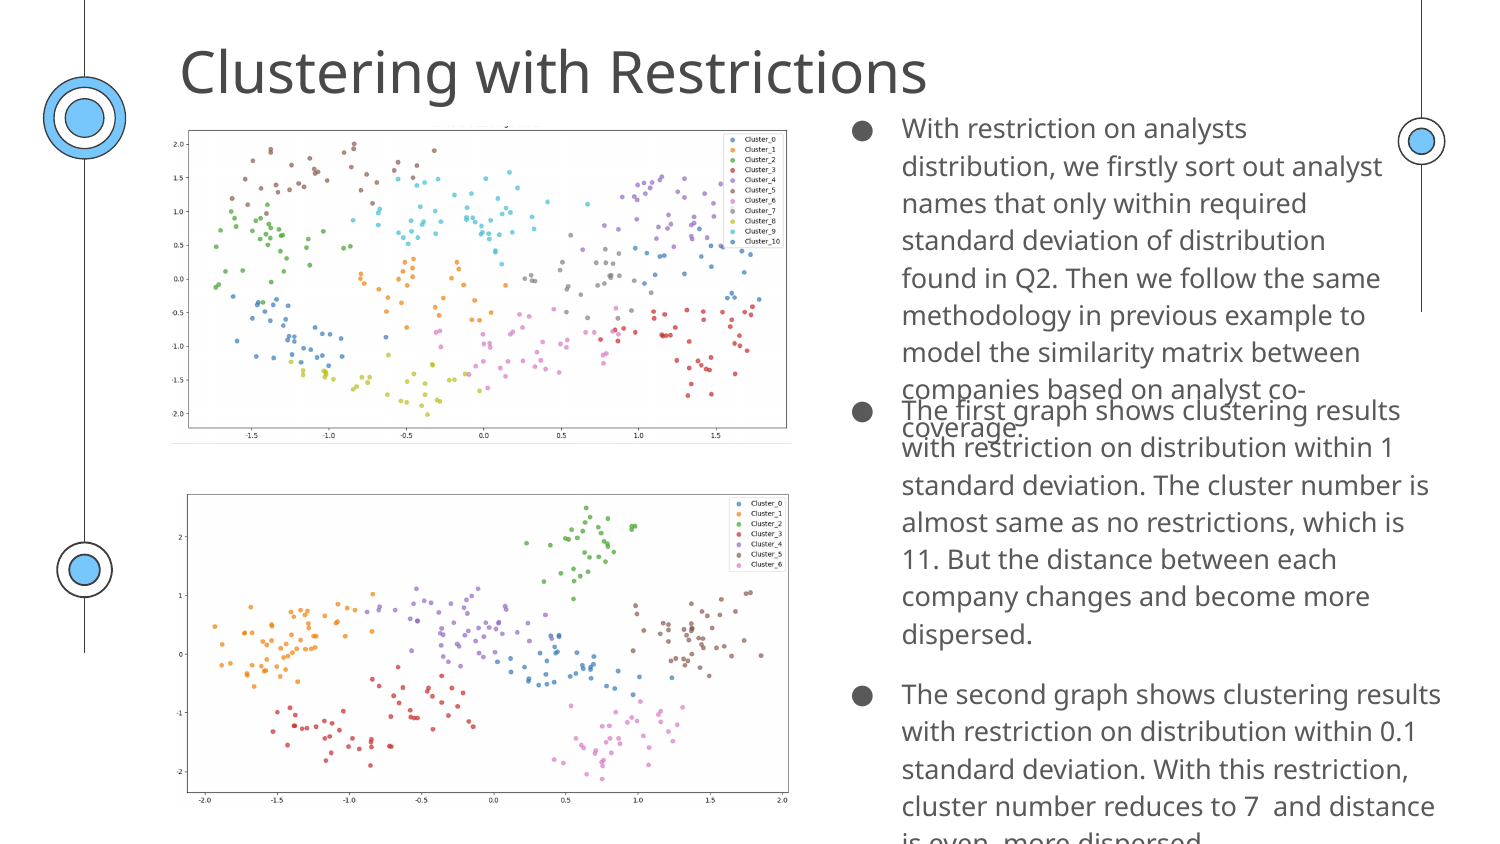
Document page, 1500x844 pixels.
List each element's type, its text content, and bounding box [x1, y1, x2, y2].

picture [172, 491, 791, 810]
text_box The first graph shows clustering results with restriction on distribution within 1 standard deviation. The cluster number is almost same as no restrictions, which is 11. But the distance between each company changes and become more dispersed. The second graph shows clustering results with restriction on distribution within 0.1 standard deviation. With this restriction, cluster number reduces to 7 and distance is even more dispersed. [811, 373, 1500, 844]
picture [172, 126, 791, 444]
text_box With restriction on analysts distribution, we firstly sort out analyst names that only within required standard deviation of distribution found in Q2. Then we follow the same methodology in previous example to model the similarity matrix between companies based on analyst co-coverage. [811, 91, 1447, 373]
title Clustering with Restrictions [164, 19, 1237, 115]
